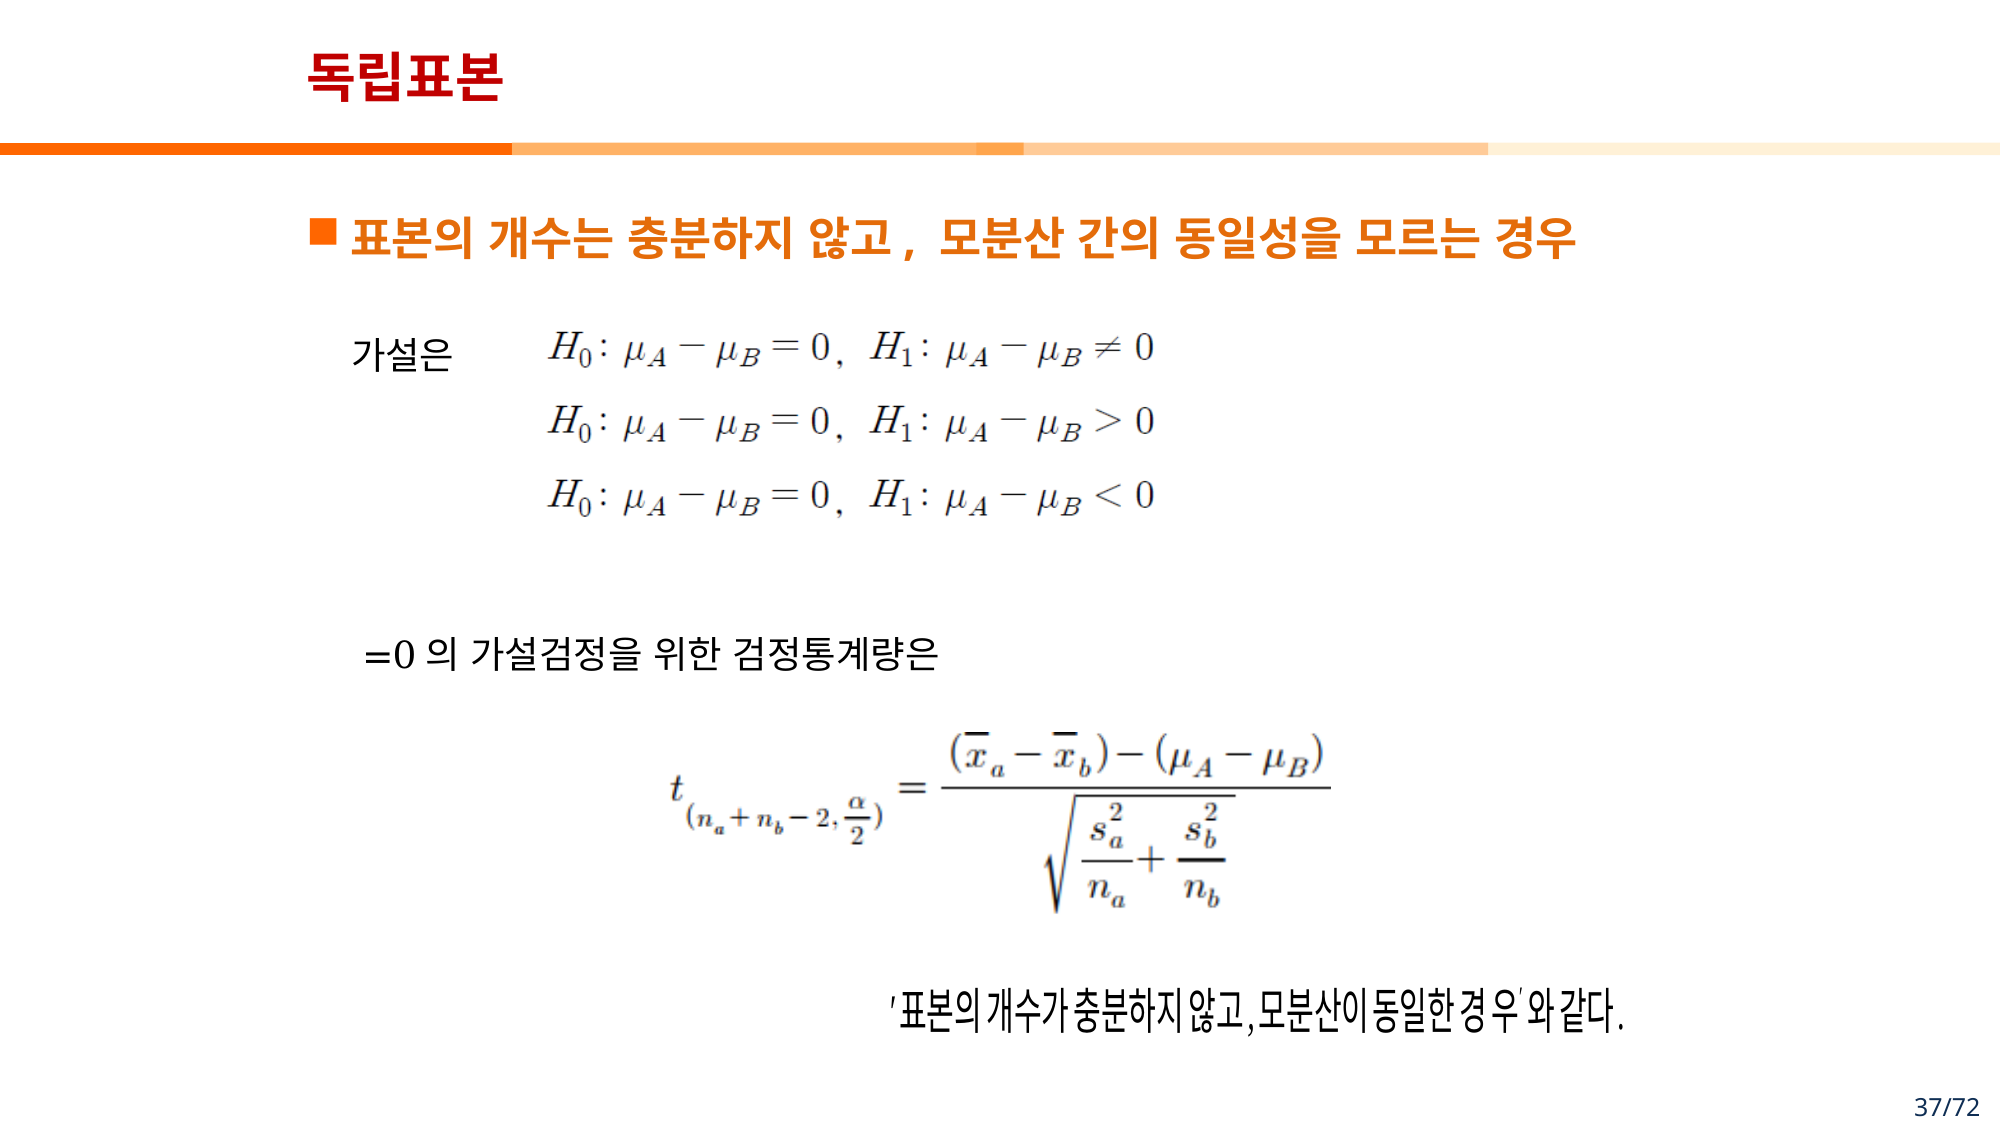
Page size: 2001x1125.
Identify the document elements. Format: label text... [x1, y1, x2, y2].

picture [503, 307, 1575, 557]
list 표본의 개수는 충분하지 않고, 모분산 간의 동일성을 모르는 경우 [291, 174, 1709, 277]
title 독립표본 [291, 31, 1674, 122]
picture [669, 731, 1331, 917]
text_box 가설은 [336, 311, 499, 385]
